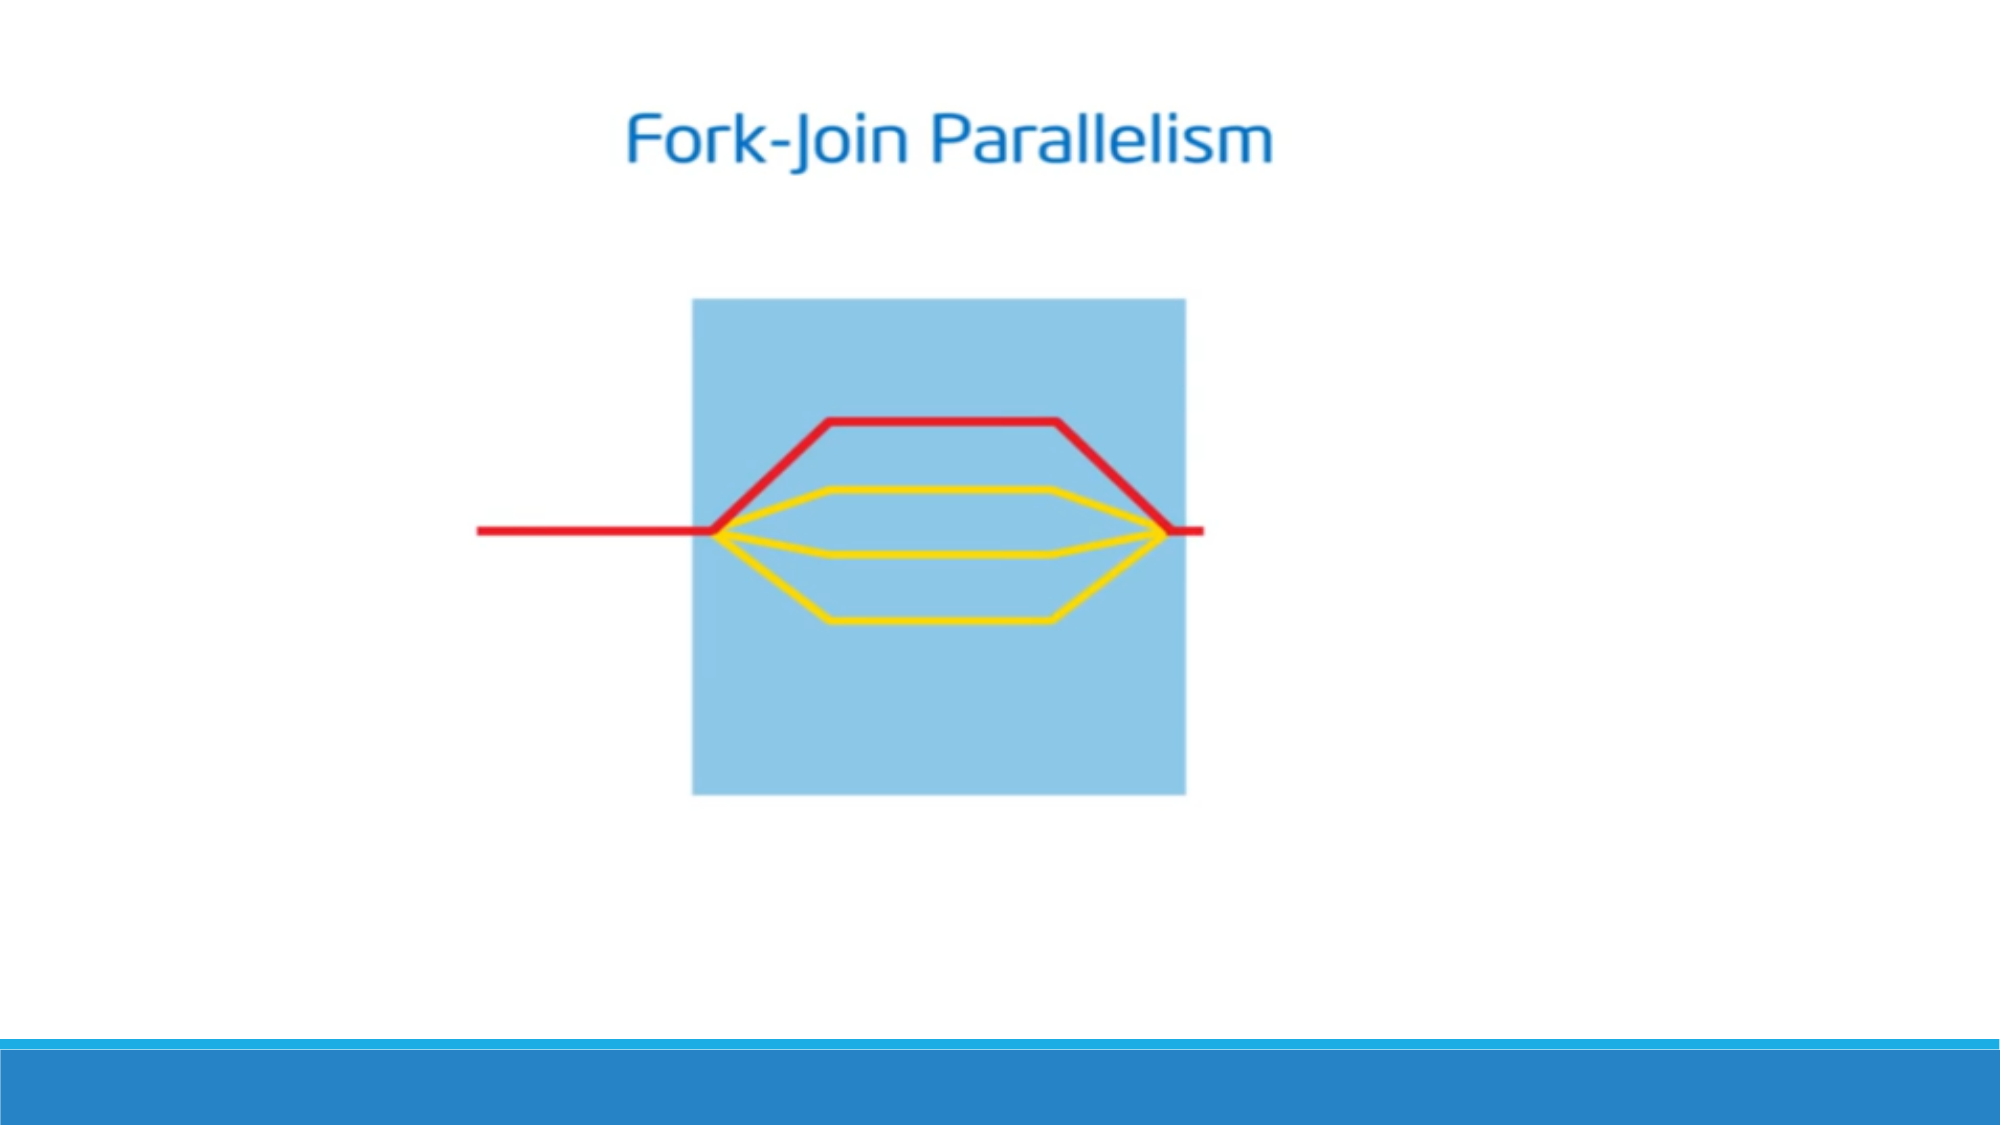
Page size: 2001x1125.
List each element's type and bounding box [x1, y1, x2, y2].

picture [359, 59, 1452, 1004]
